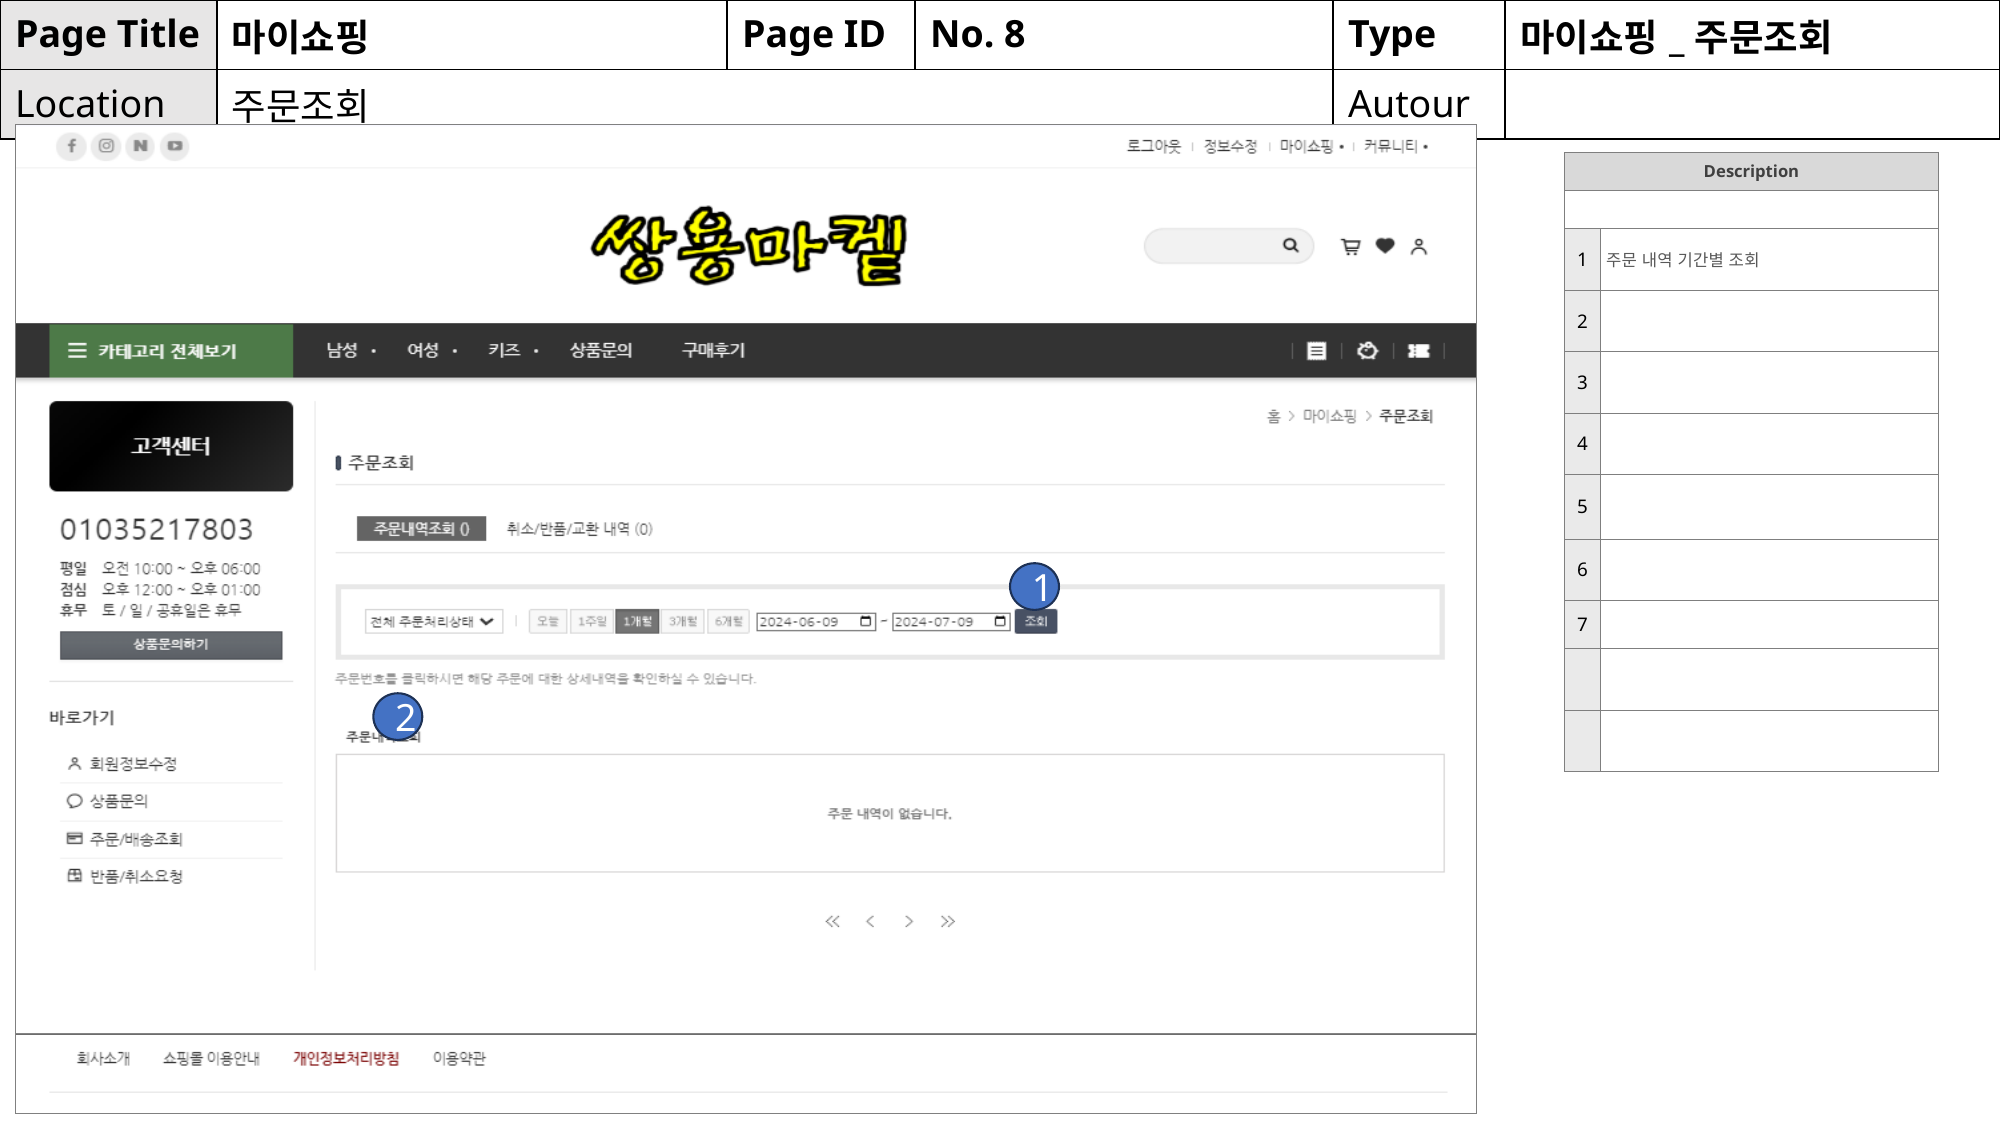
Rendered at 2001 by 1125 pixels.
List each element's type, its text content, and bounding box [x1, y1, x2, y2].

table_cell 6 [1565, 540, 1600, 600]
table_header 마이쇼핑_주문조회 [1506, 1, 1999, 69]
table_cell Location [1, 70, 216, 138]
table_header Page ID [728, 1, 914, 69]
table_cell 주문 내역 기간별 조회 [1601, 229, 1938, 290]
table_header Type [1334, 1, 1504, 69]
table_cell [1601, 601, 1938, 648]
table_header Description [1565, 153, 1938, 190]
picture [14, 124, 1477, 1114]
table_cell [1565, 649, 1600, 710]
table_cell [1565, 191, 1938, 228]
table_header 마이쇼핑 [218, 1, 726, 69]
table_cell [1601, 475, 1938, 539]
table_cell [1565, 711, 1600, 771]
table_cell Autour [1334, 70, 1504, 138]
table_cell [1601, 414, 1938, 474]
table_cell 주문조회 [218, 70, 1332, 124]
table_cell 4 [1565, 414, 1600, 474]
table_cell [1601, 352, 1938, 413]
table_cell [1601, 649, 1938, 710]
table_cell [1601, 540, 1938, 600]
table_cell [1506, 70, 1999, 138]
table_cell 2 [1565, 291, 1600, 351]
table_cell [1601, 291, 1938, 351]
table_cell 1 [1565, 229, 1600, 290]
table_cell 7 [1565, 601, 1600, 648]
table_cell [1601, 711, 1938, 771]
table_cell 5 [1565, 475, 1600, 539]
table_cell 3 [1565, 352, 1600, 413]
table_header Page Title [1, 1, 216, 69]
table_header No. 8 [916, 1, 1332, 69]
